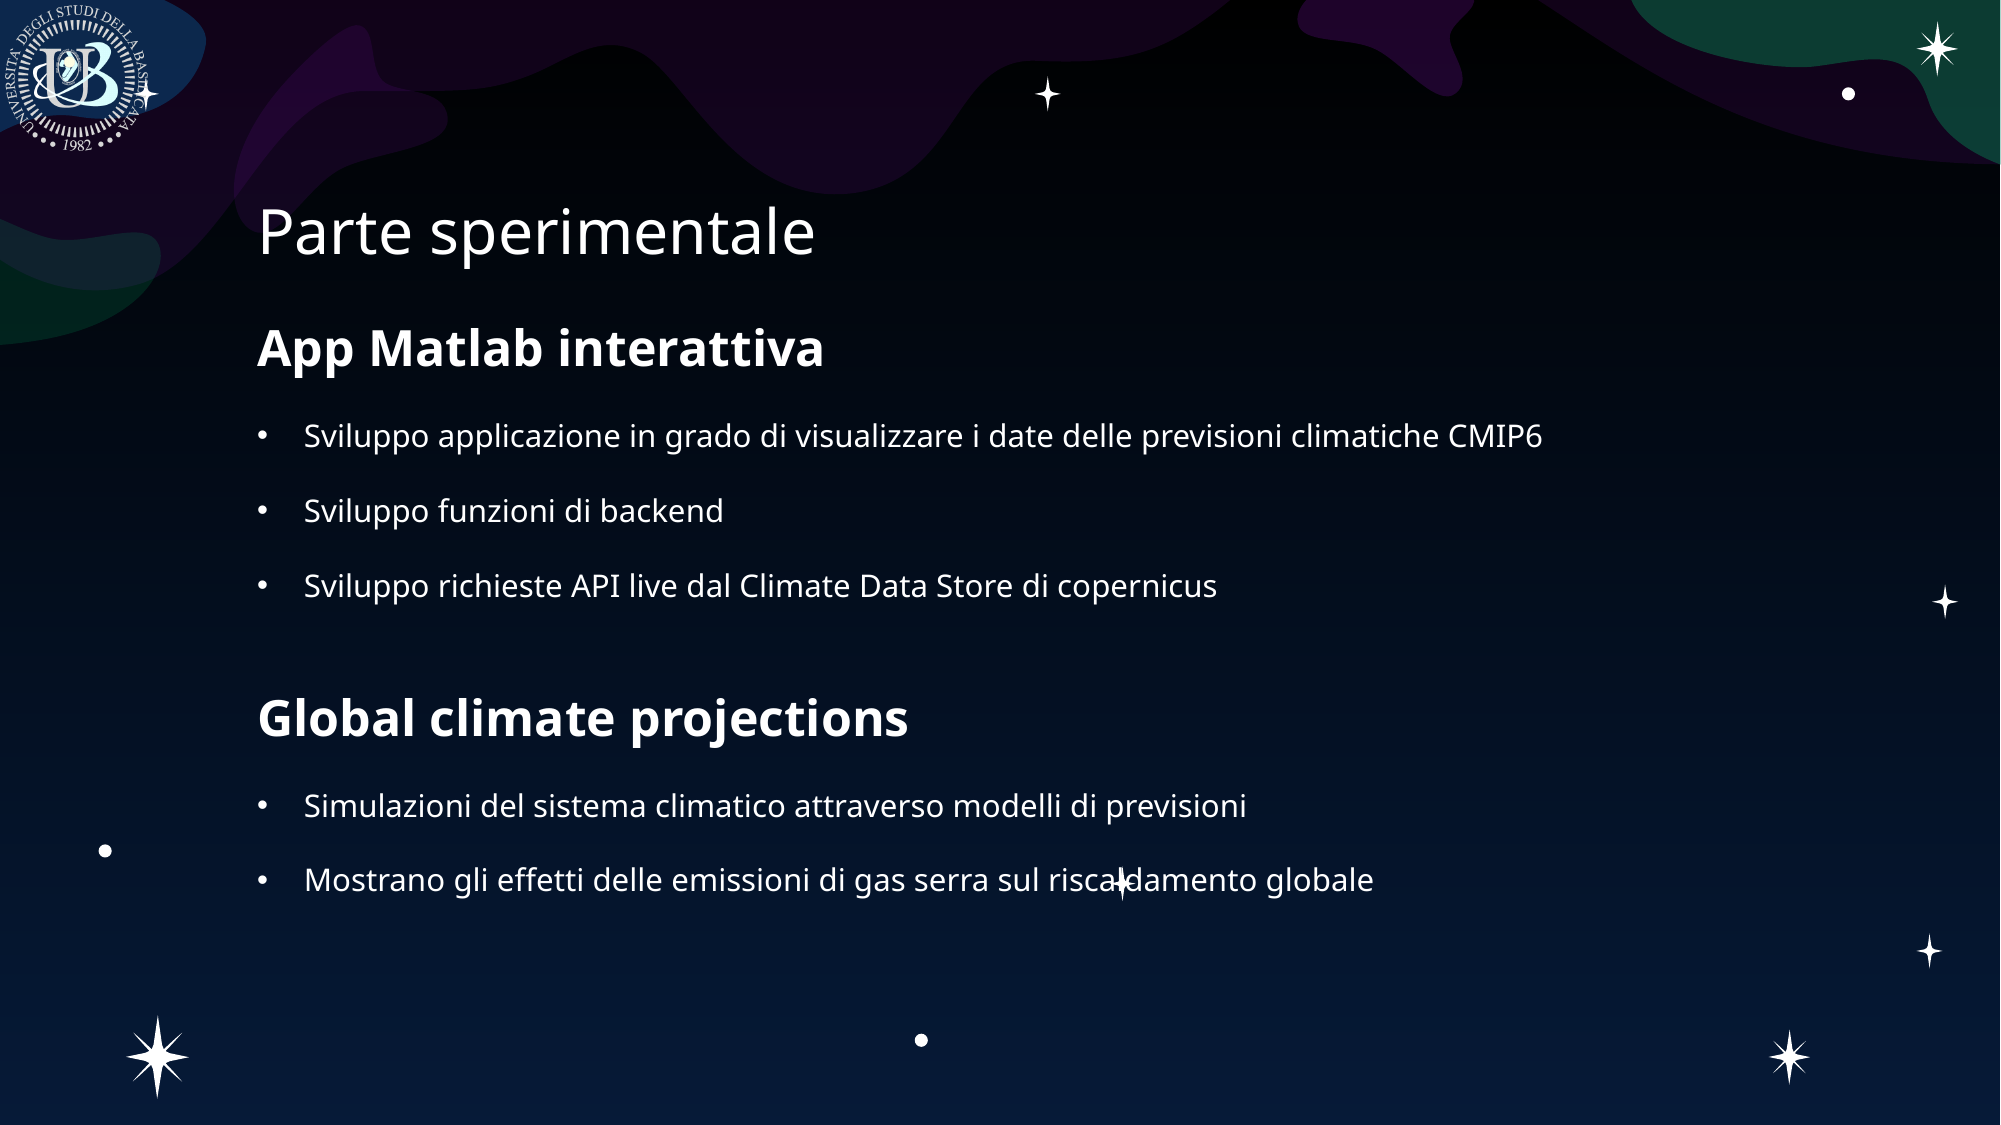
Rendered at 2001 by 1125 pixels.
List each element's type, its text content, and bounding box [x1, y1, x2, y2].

text_box App Matlab interattiva [242, 309, 1570, 385]
text_box Sviluppo applicazione in grado di visualizzare i date delle previsioni climatiche CMIP6 Sviluppo funzioni di backend Sviluppo richieste API live dal Climate Data Store di copernicus [242, 408, 2000, 646]
text_box Simulazioni del sistema climatico attraverso modelli di previsioni Mostrano gli effetti delle emissioni di gas serra sul riscaldamento globale [242, 778, 2000, 941]
text_box Global climate projections [242, 679, 1570, 755]
picture [5, 5, 148, 151]
title Parte sperimentale [242, 176, 984, 287]
